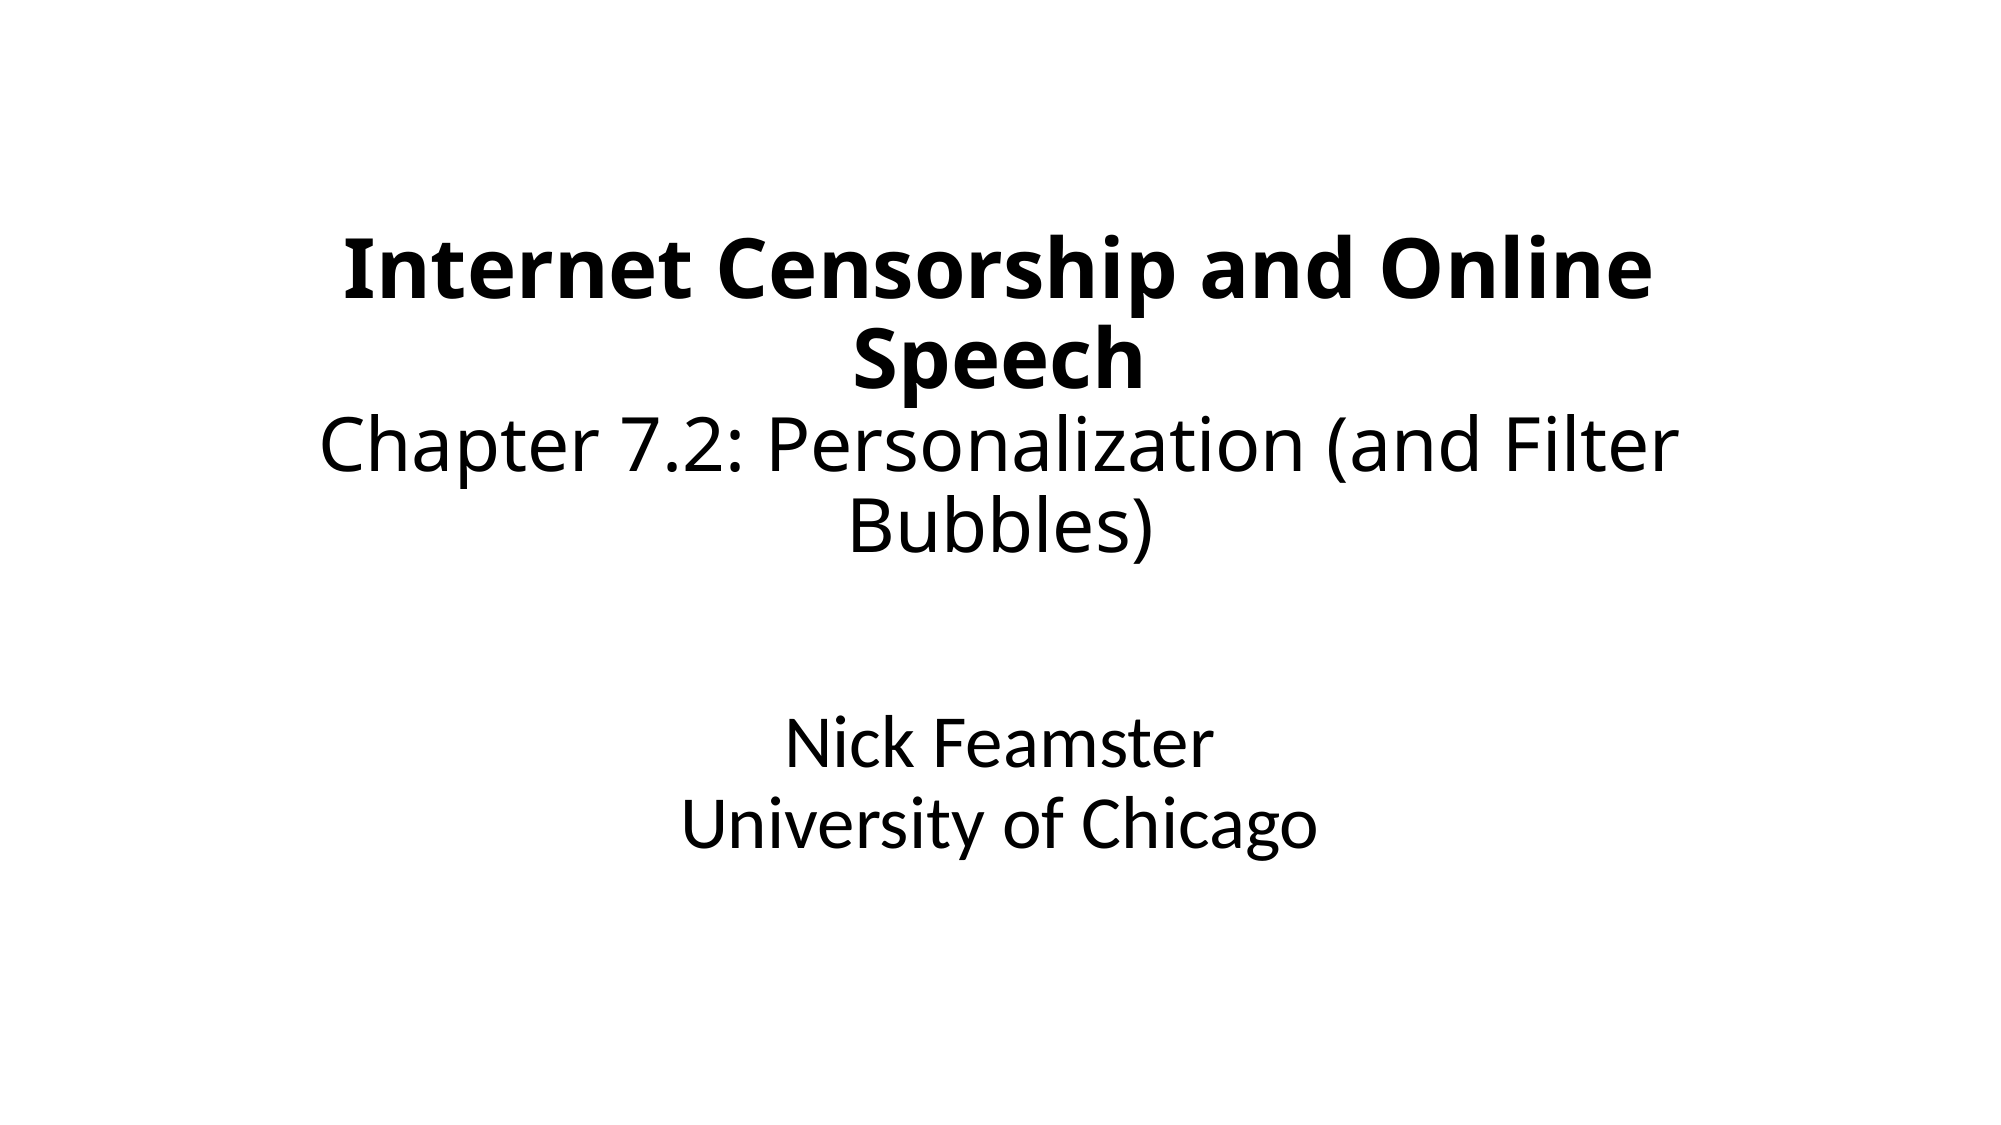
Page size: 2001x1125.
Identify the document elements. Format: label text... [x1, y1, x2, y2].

subtitle Nick Feamster University of Chicago [249, 694, 1750, 967]
title Internet Censorship and Online Speech Chapter 7.2: Personalization (and Filter Bubbles) [249, 184, 1750, 576]
